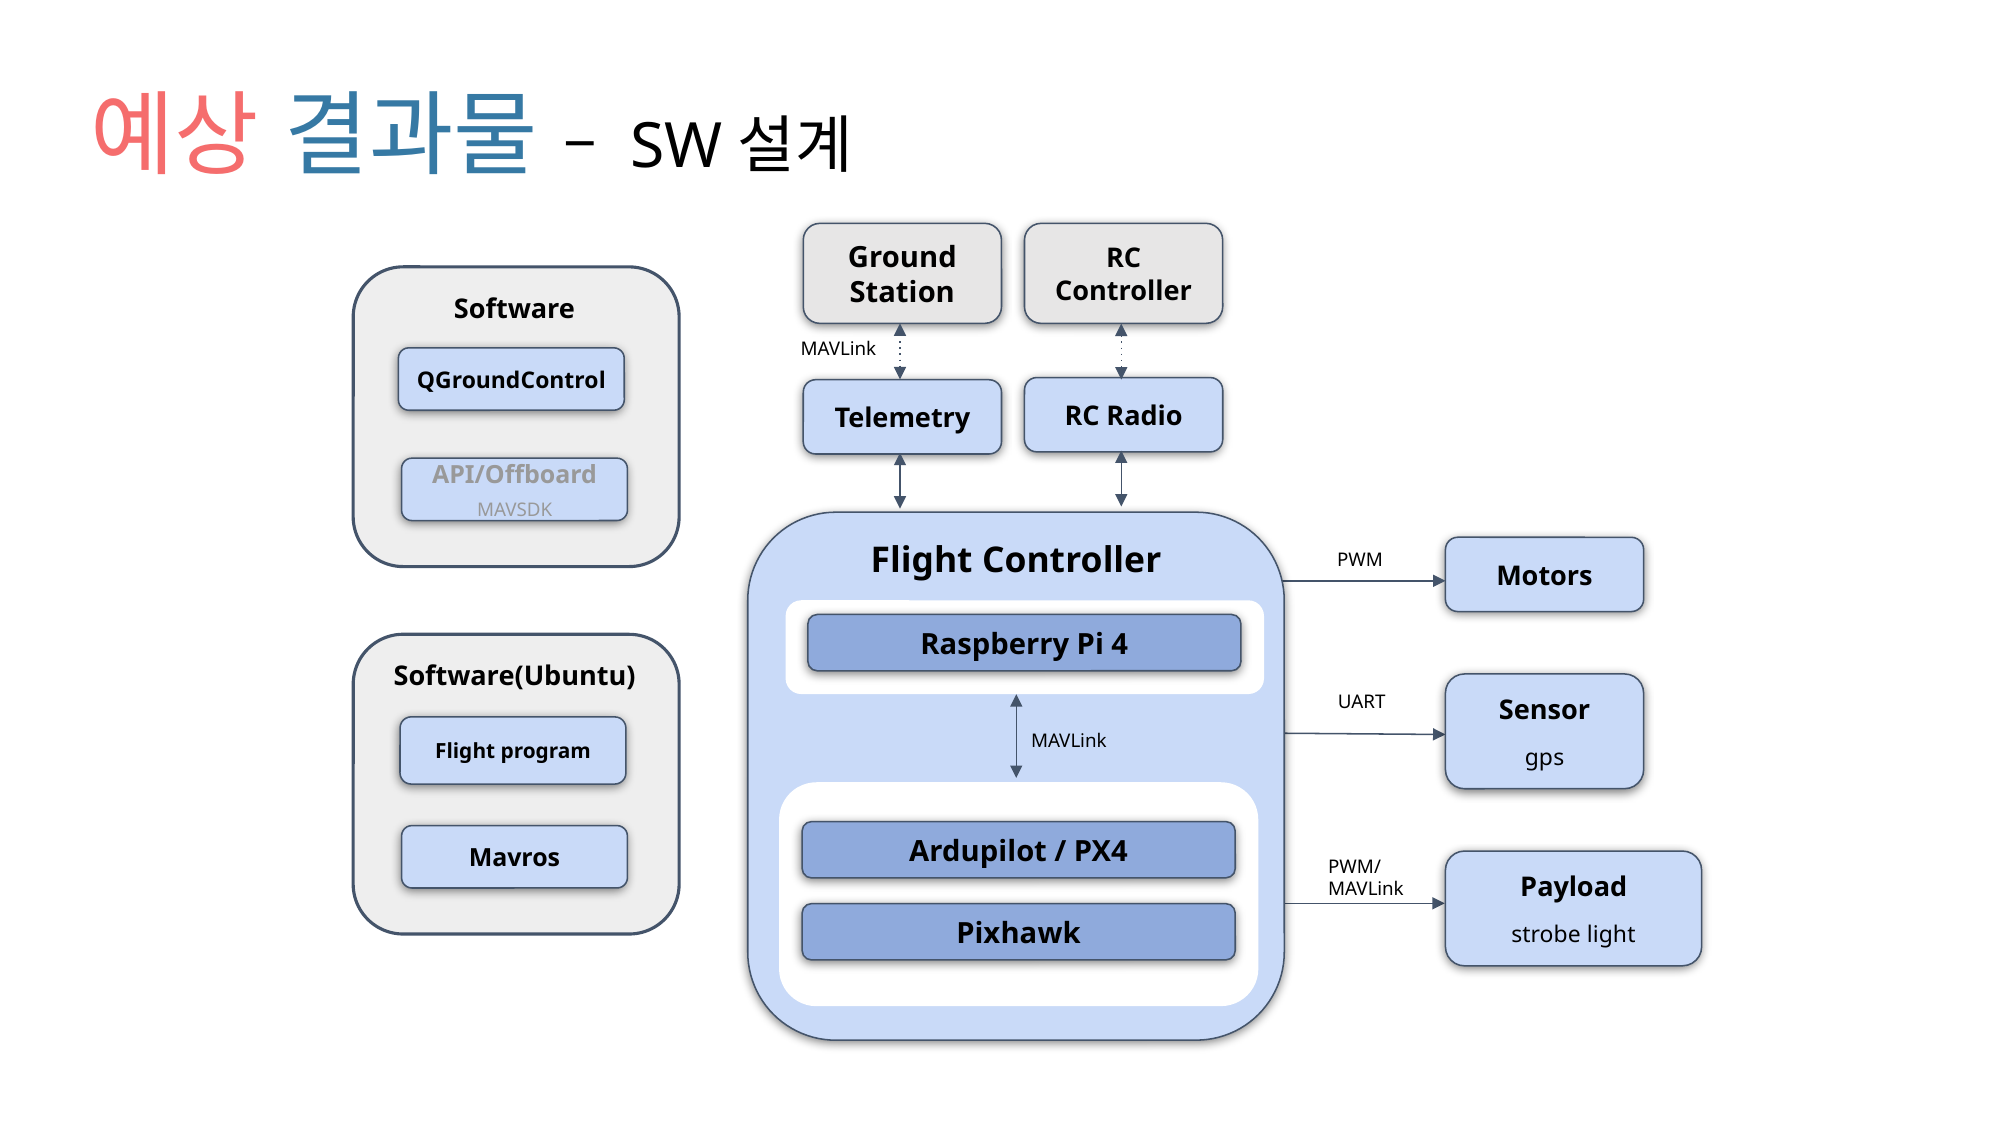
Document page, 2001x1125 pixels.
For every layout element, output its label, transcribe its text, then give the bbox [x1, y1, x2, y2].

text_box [353, 634, 680, 934]
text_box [353, 266, 680, 567]
text_box PWM [1322, 535, 1430, 580]
text_box PWM/ MAVLink [1313, 839, 1421, 903]
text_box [747, 512, 1285, 1041]
text_box Motors [1445, 537, 1644, 612]
title 예상 결과물 – SW설계 [75, 28, 1800, 247]
text_box Payload strobe light [1445, 851, 1702, 966]
text_box UART [1322, 678, 1430, 724]
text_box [1285, 731, 1446, 737]
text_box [785, 223, 1223, 509]
text_box PWM/ MAVLink [1313, 904, 1421, 915]
text_box Sensor gps [1445, 673, 1644, 789]
